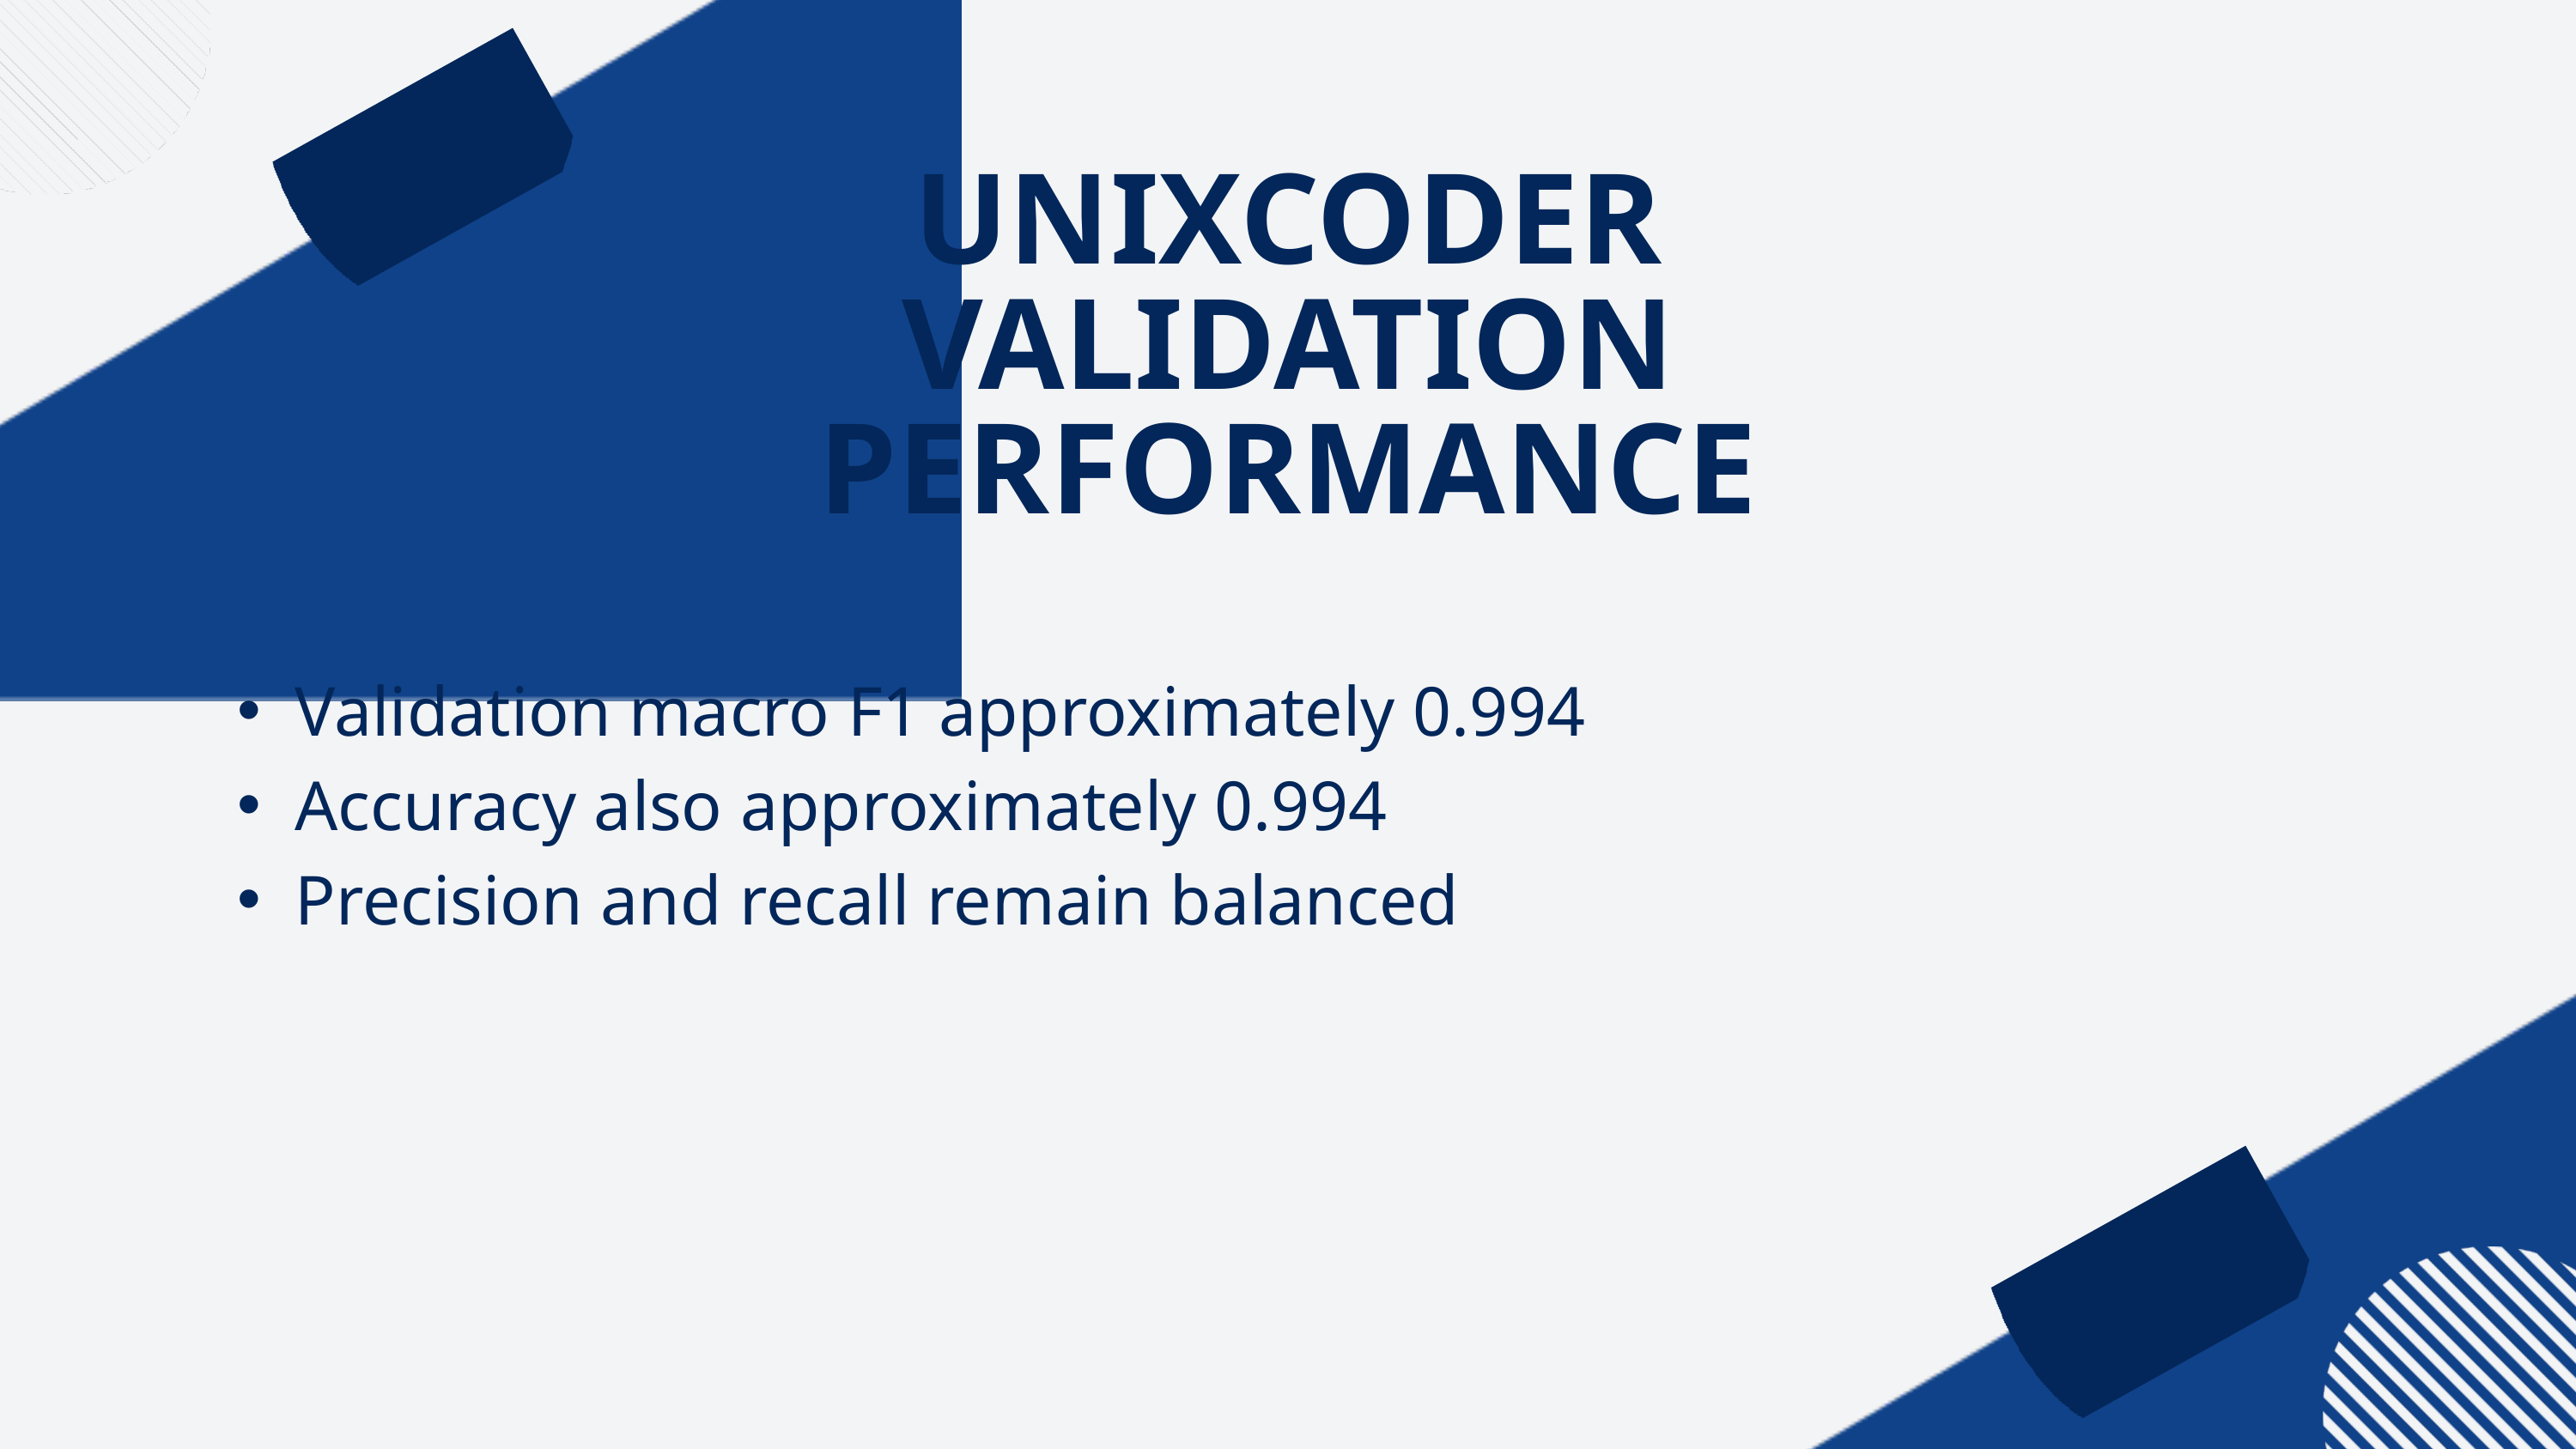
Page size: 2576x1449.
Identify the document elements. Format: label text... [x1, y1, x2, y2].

text_box [1350, 881, 2576, 1449]
text_box UNIXCODER VALIDATION PERFORMANCE [513, 163, 2063, 540]
text_box [0, 0, 211, 195]
text_box [251, 27, 586, 306]
text_box [1968, 1145, 2323, 1439]
text_box [0, 0, 962, 701]
text_box Validation macro F1 approximately 0.994 Accuracy also approximately 0.994 Precision and recall remain balanced [179, 654, 2397, 1034]
text_box [2323, 1246, 2576, 1449]
